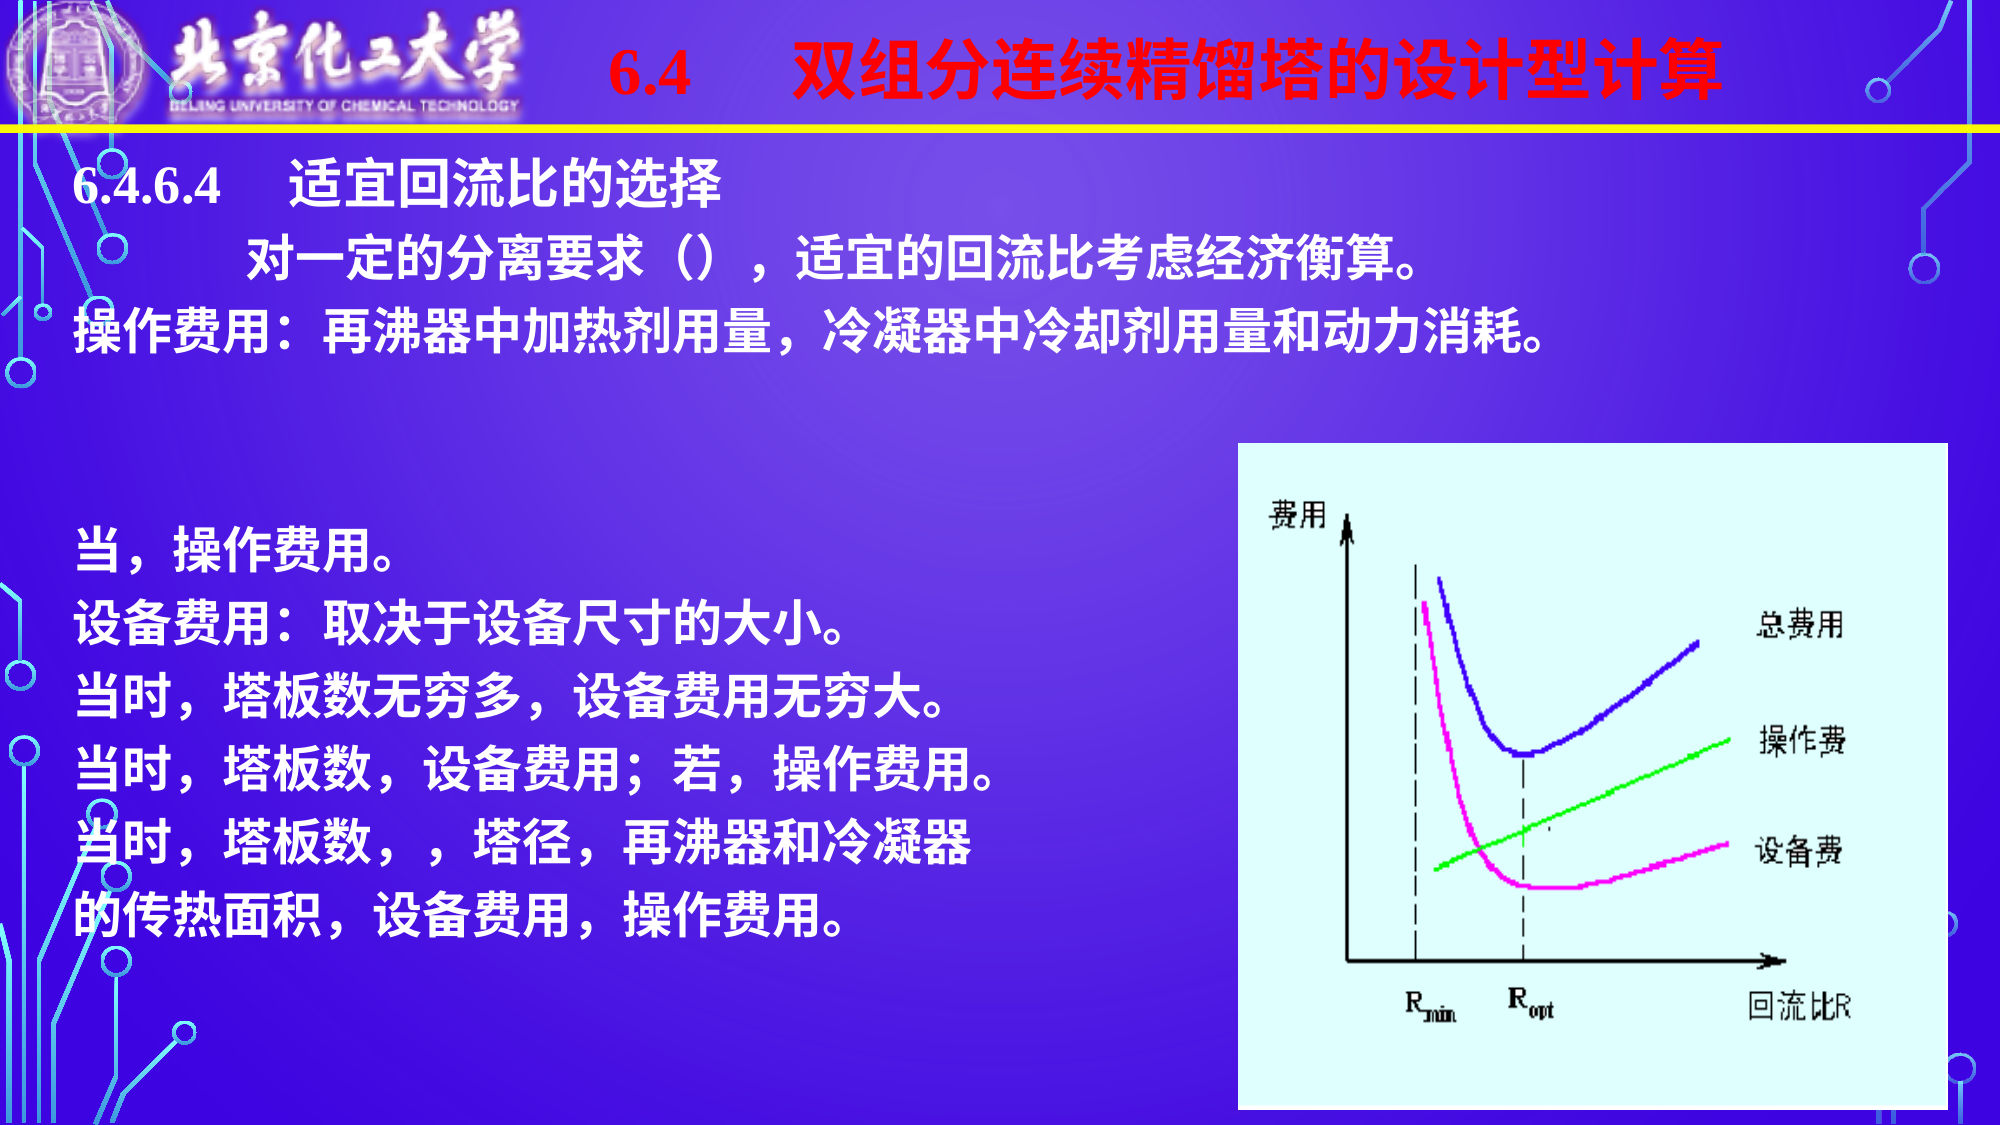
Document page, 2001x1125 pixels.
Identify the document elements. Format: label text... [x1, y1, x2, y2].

picture [5, 0, 531, 124]
picture [1238, 443, 1949, 1111]
text_box 6.4 双组分连续精馏塔的设计型计算 [593, 20, 1775, 116]
